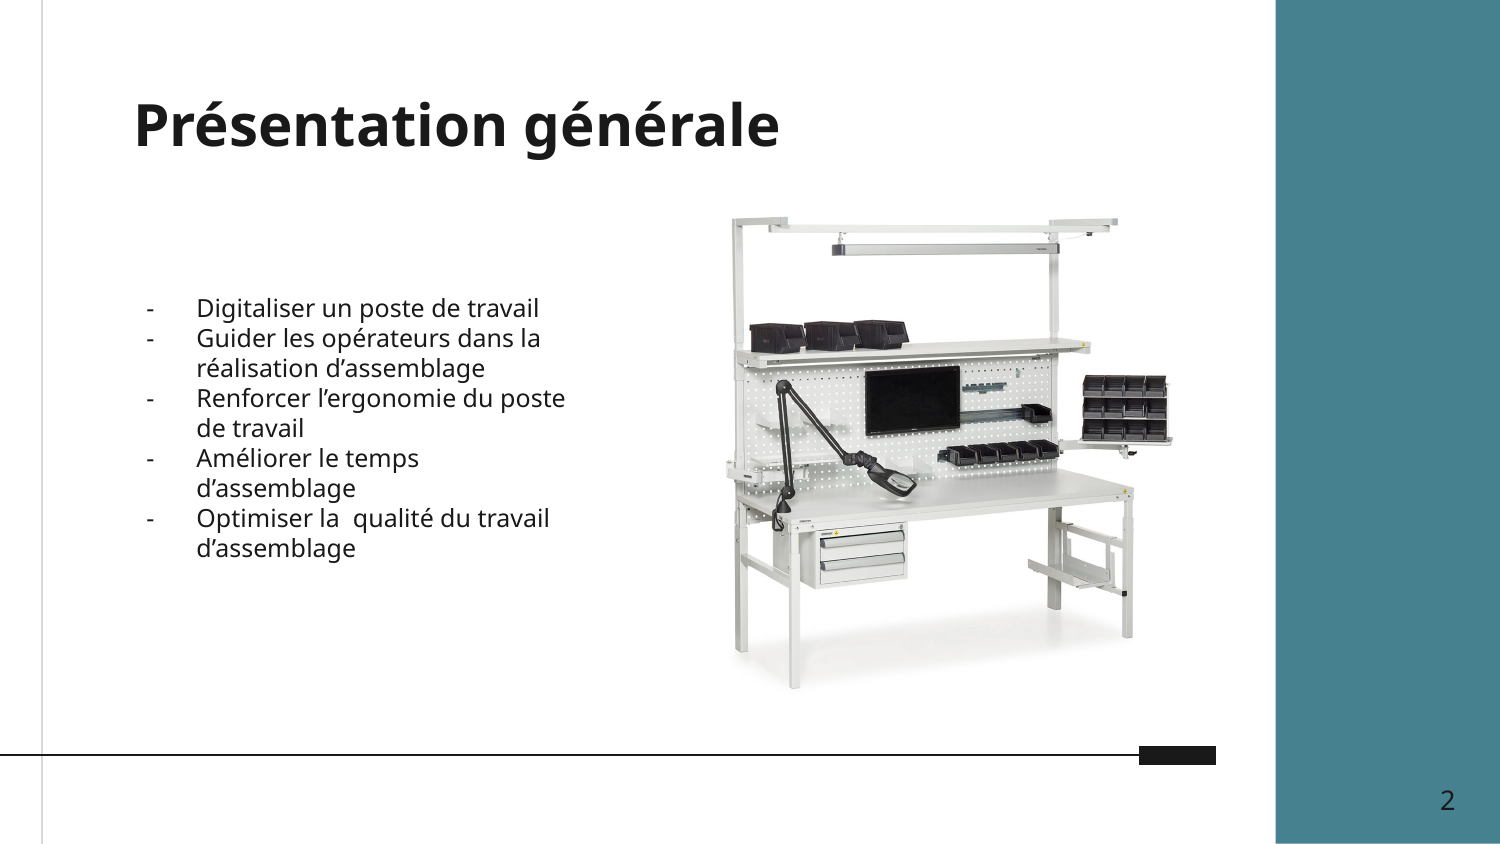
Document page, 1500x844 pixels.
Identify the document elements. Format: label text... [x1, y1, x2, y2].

text_box Digitaliser un poste de travail Guider les opérateurs dans la réalisation d’assemblage Renforcer l’ergonomie du poste de travail Améliorer le temps d’assemblage Optimiser la qualité du travail d’assemblage [106, 278, 594, 811]
title Présentation générale [118, 72, 1130, 167]
picture [671, 192, 1200, 707]
slide_number ‹#› [1403, 768, 1493, 833]
